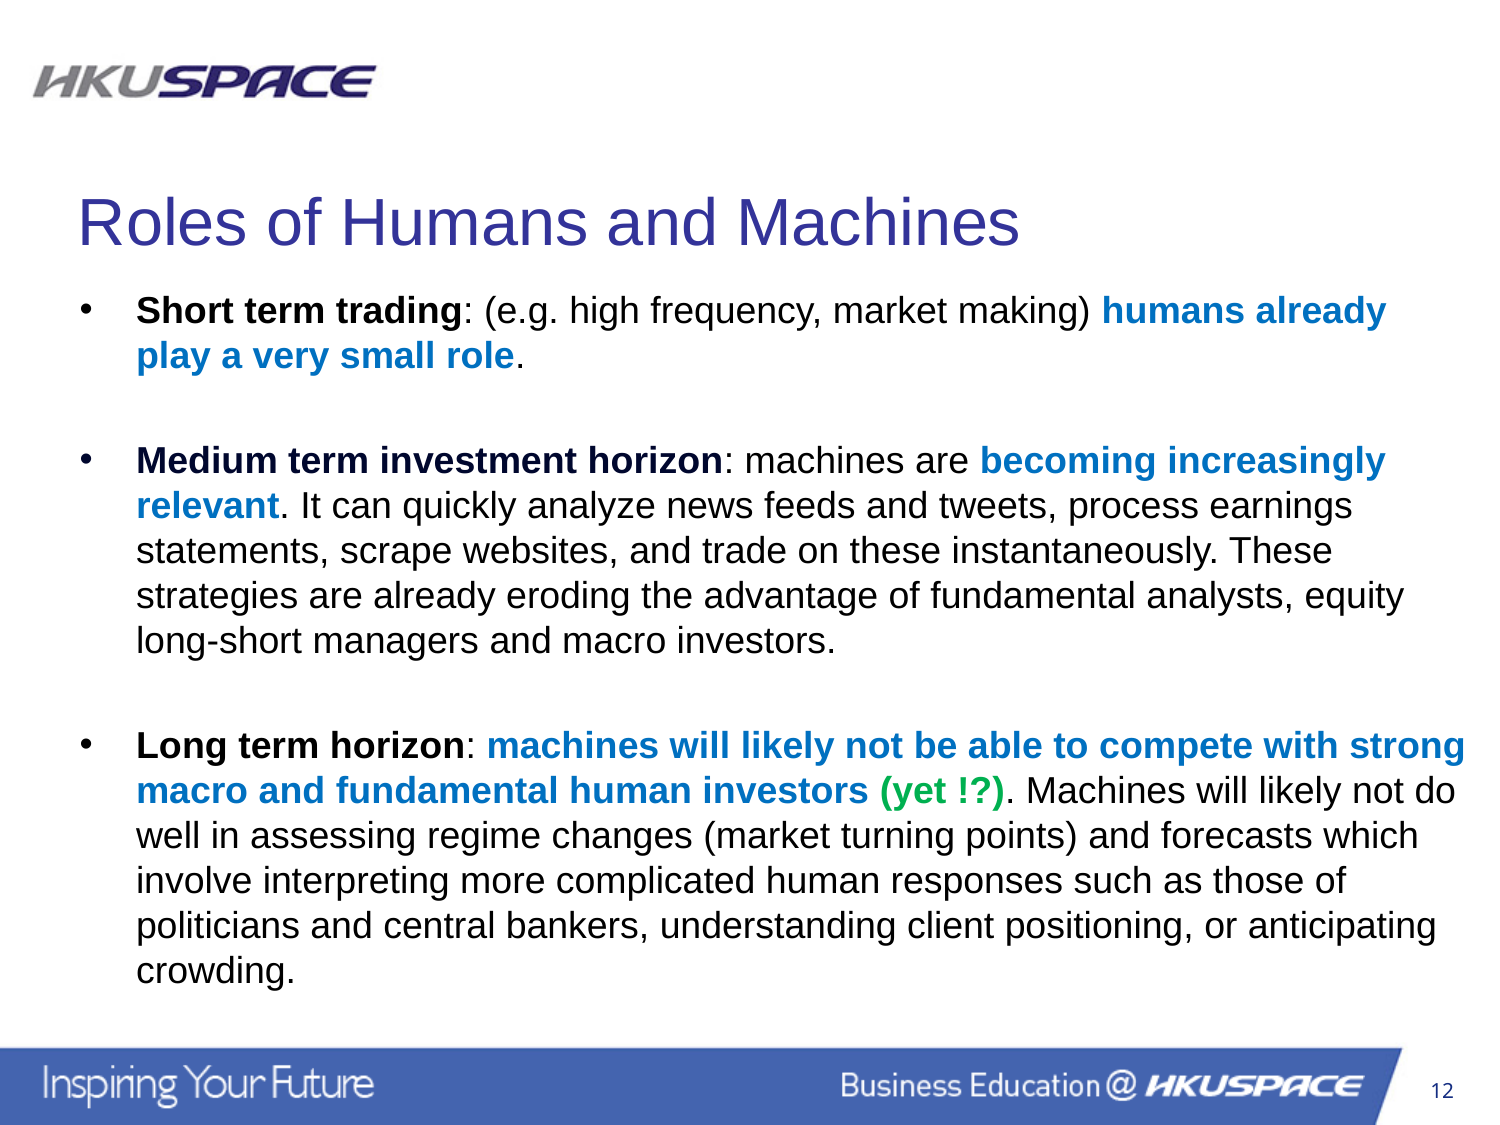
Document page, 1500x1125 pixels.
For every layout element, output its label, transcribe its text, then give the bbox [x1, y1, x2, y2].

picture [0, 0, 1500, 1125]
slide_number 12 [1415, 1070, 1499, 1125]
title Roles of Humans and Machines [62, 101, 1388, 266]
text_box Short term trading: (e.g. high frequency, market making) humans already play a very small role. Medium term investment horizon: machines are becoming increasingly relevant. It can quickly analyze news feeds and tweets, process earnings statements, scrape websites, and trade on these instantaneously. These strategies are already eroding the advantage of fundamental analysts, equity long-short managers and macro investors. Long term horizon: machines will likely not be able to compete with strong macro and fundamental human investors (yet !?). Machines will likely not do well in assessing regime changes (market turning points) and forecasts which involve interpreting more complicated human responses such as those of politicians and central bankers, understanding client positioning, or anticipating crowding. [64, 278, 1483, 1047]
